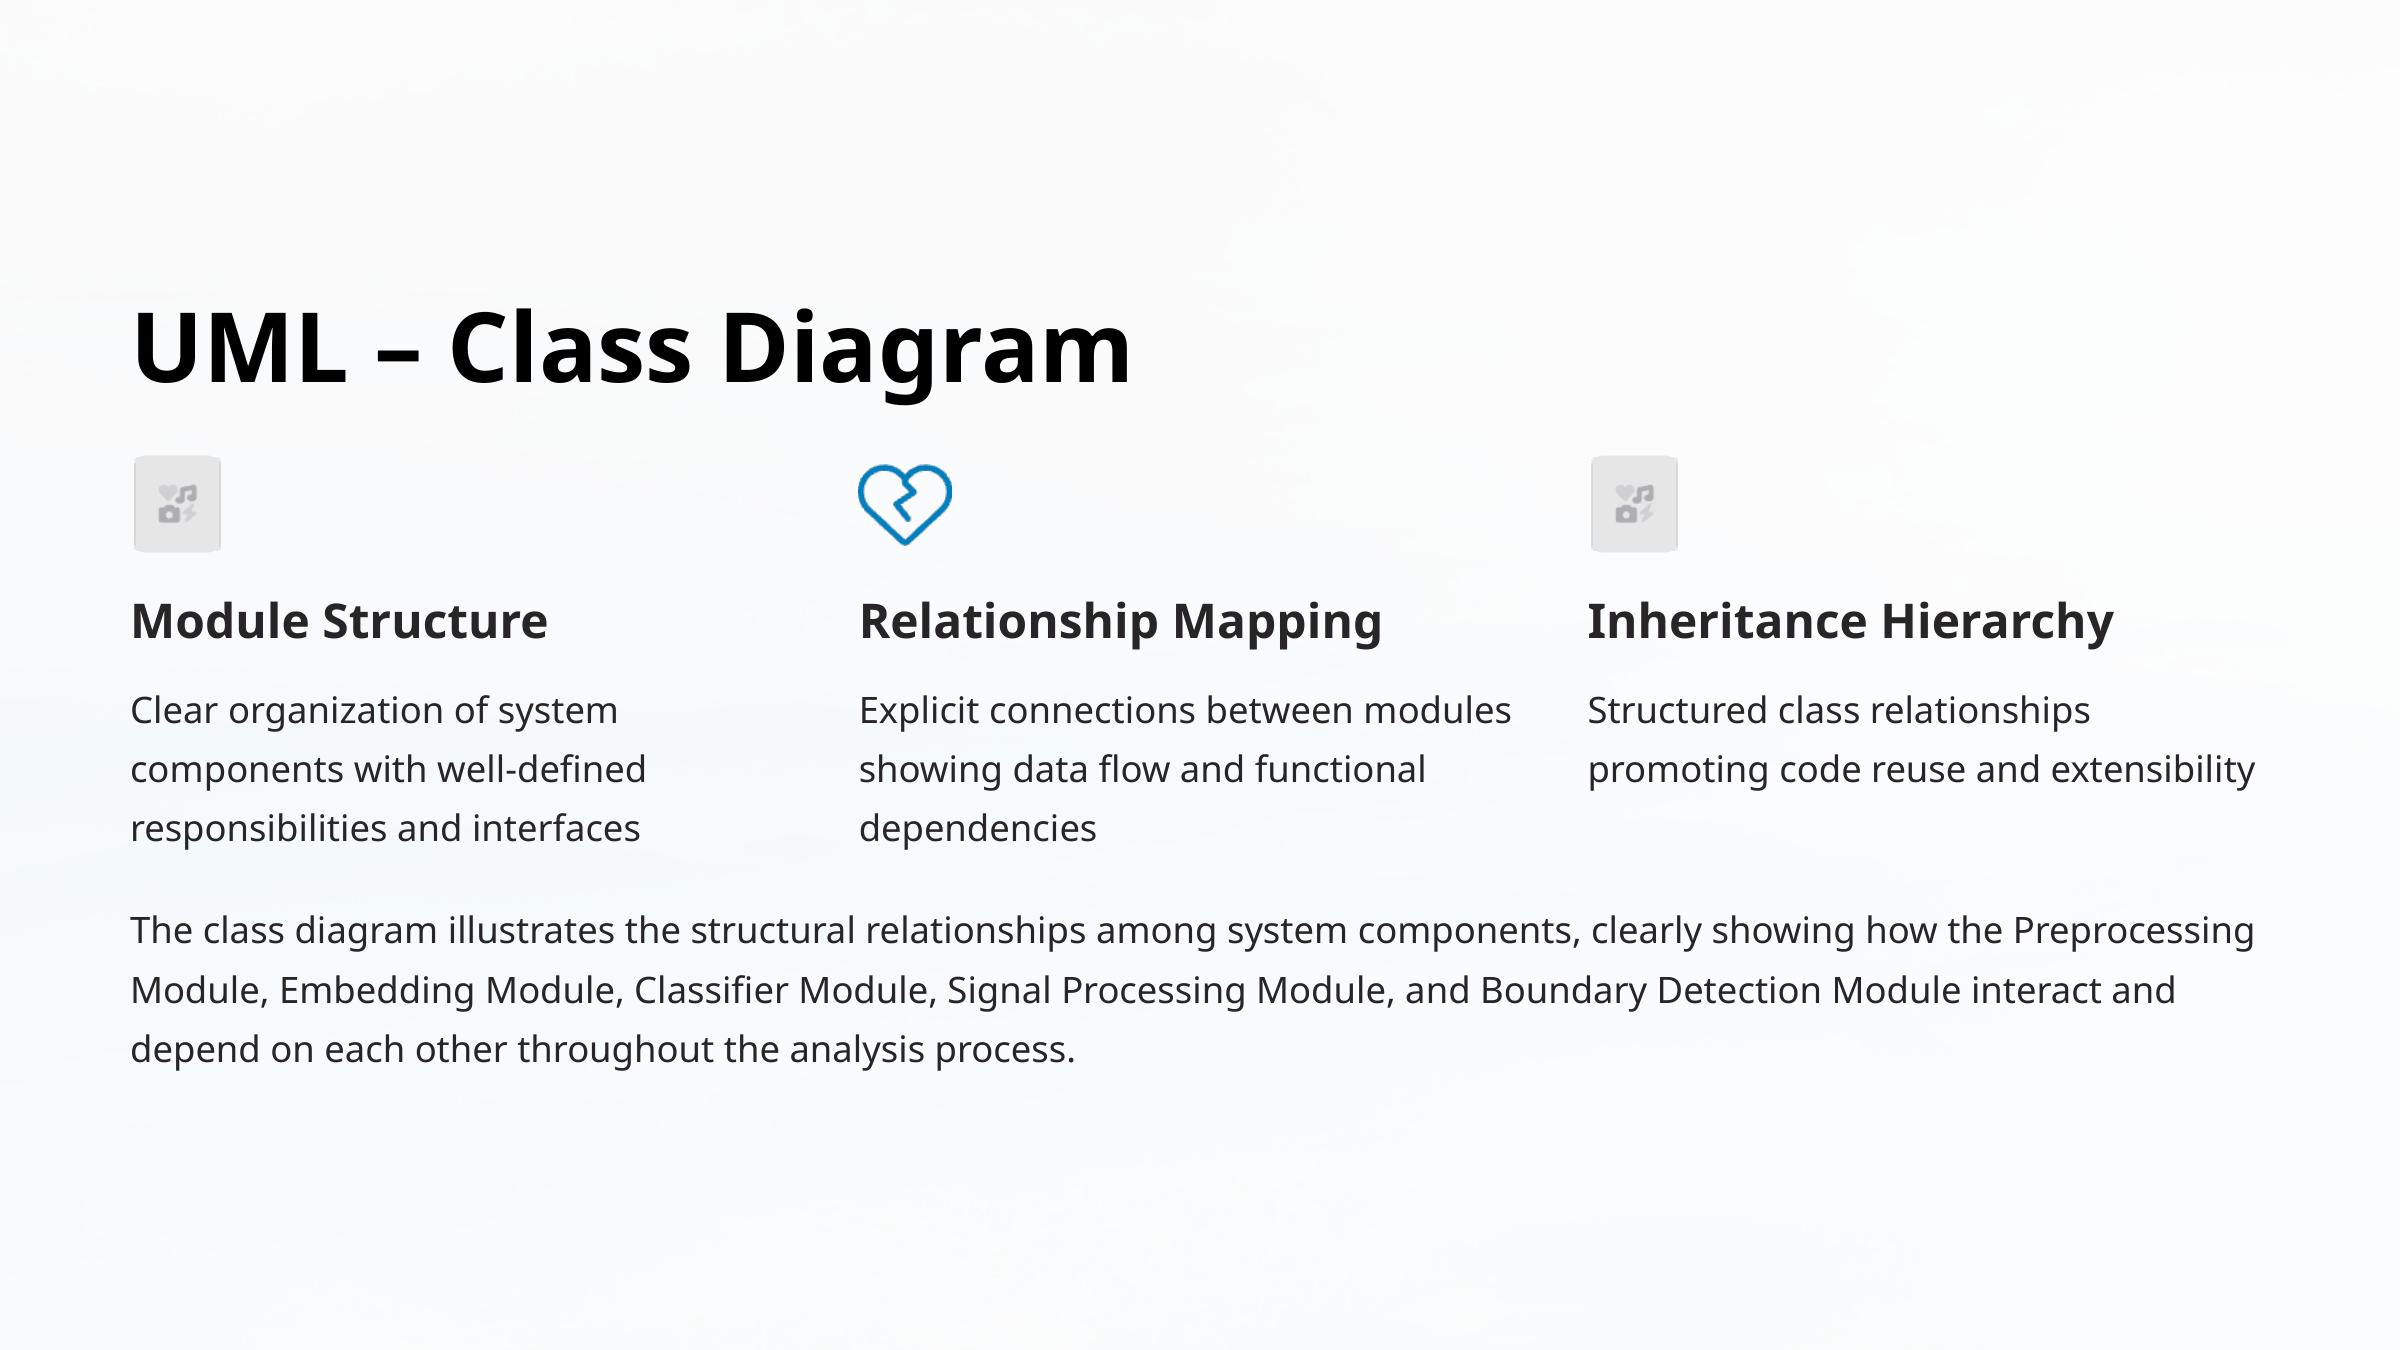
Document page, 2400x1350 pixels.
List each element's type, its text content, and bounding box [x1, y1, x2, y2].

picture [858, 497, 952, 551]
text_box UML – Class Diagram [130, 279, 1107, 402]
picture [130, 457, 224, 551]
text_box Explicit connections between modules showing data flow and functional dependencies [858, 671, 1541, 850]
text_box Inheritance Hierarchy [1587, 587, 2086, 649]
text_box Module Structure [130, 587, 619, 649]
picture [864, 471, 946, 539]
picture [858, 457, 952, 486]
text_box The class diagram illustrates the structural relationships among system components, clearly showing how the Preprocessing Module, Embedding Module, Classifier Module, Signal Processing Module, and Boundary Detection Module interact and depend on each other throughout the analysis process. [130, 891, 2270, 1071]
text_box Structured class relationships promoting code reuse and extensibility [1587, 671, 2270, 850]
text_box Clear organization of system components with well-defined responsibilities and interfaces [130, 671, 813, 850]
picture [1587, 457, 1681, 551]
text_box Relationship Mapping [858, 587, 1357, 649]
